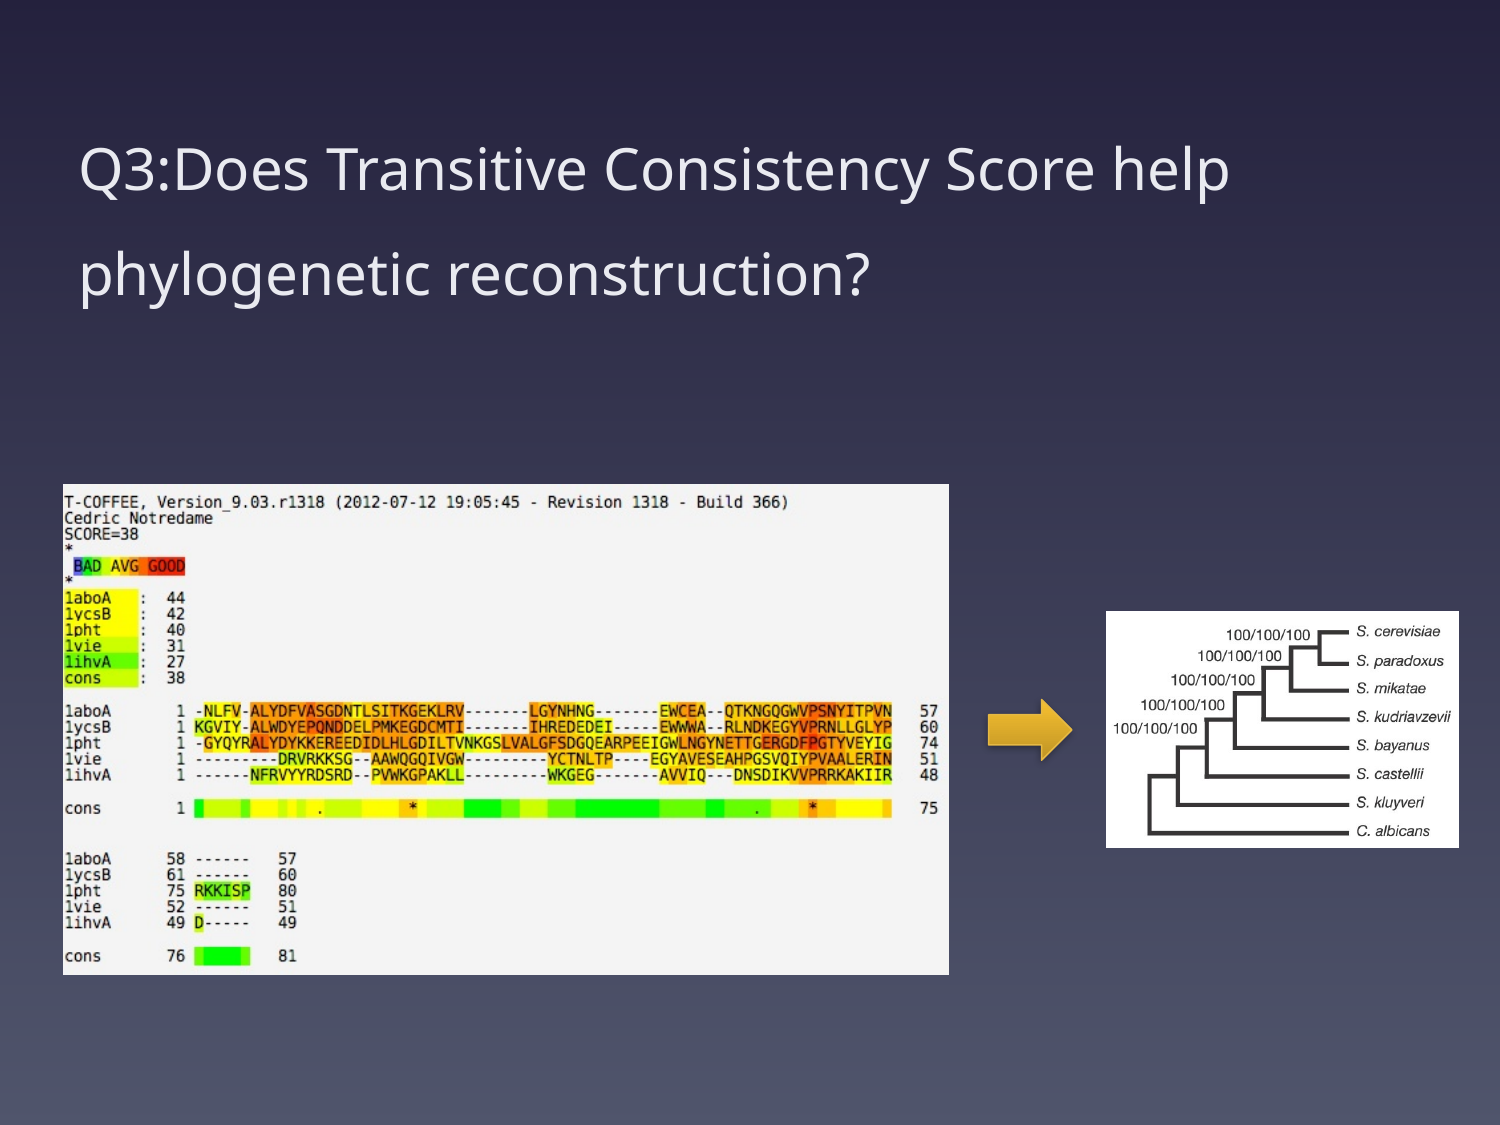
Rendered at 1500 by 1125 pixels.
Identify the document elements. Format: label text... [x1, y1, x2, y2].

picture [1106, 611, 1459, 849]
text_box [987, 698, 1073, 761]
picture [62, 484, 950, 976]
list Q3:Does Transitive Consistency Score help phylogenetic reconstruction? [63, 105, 1434, 315]
